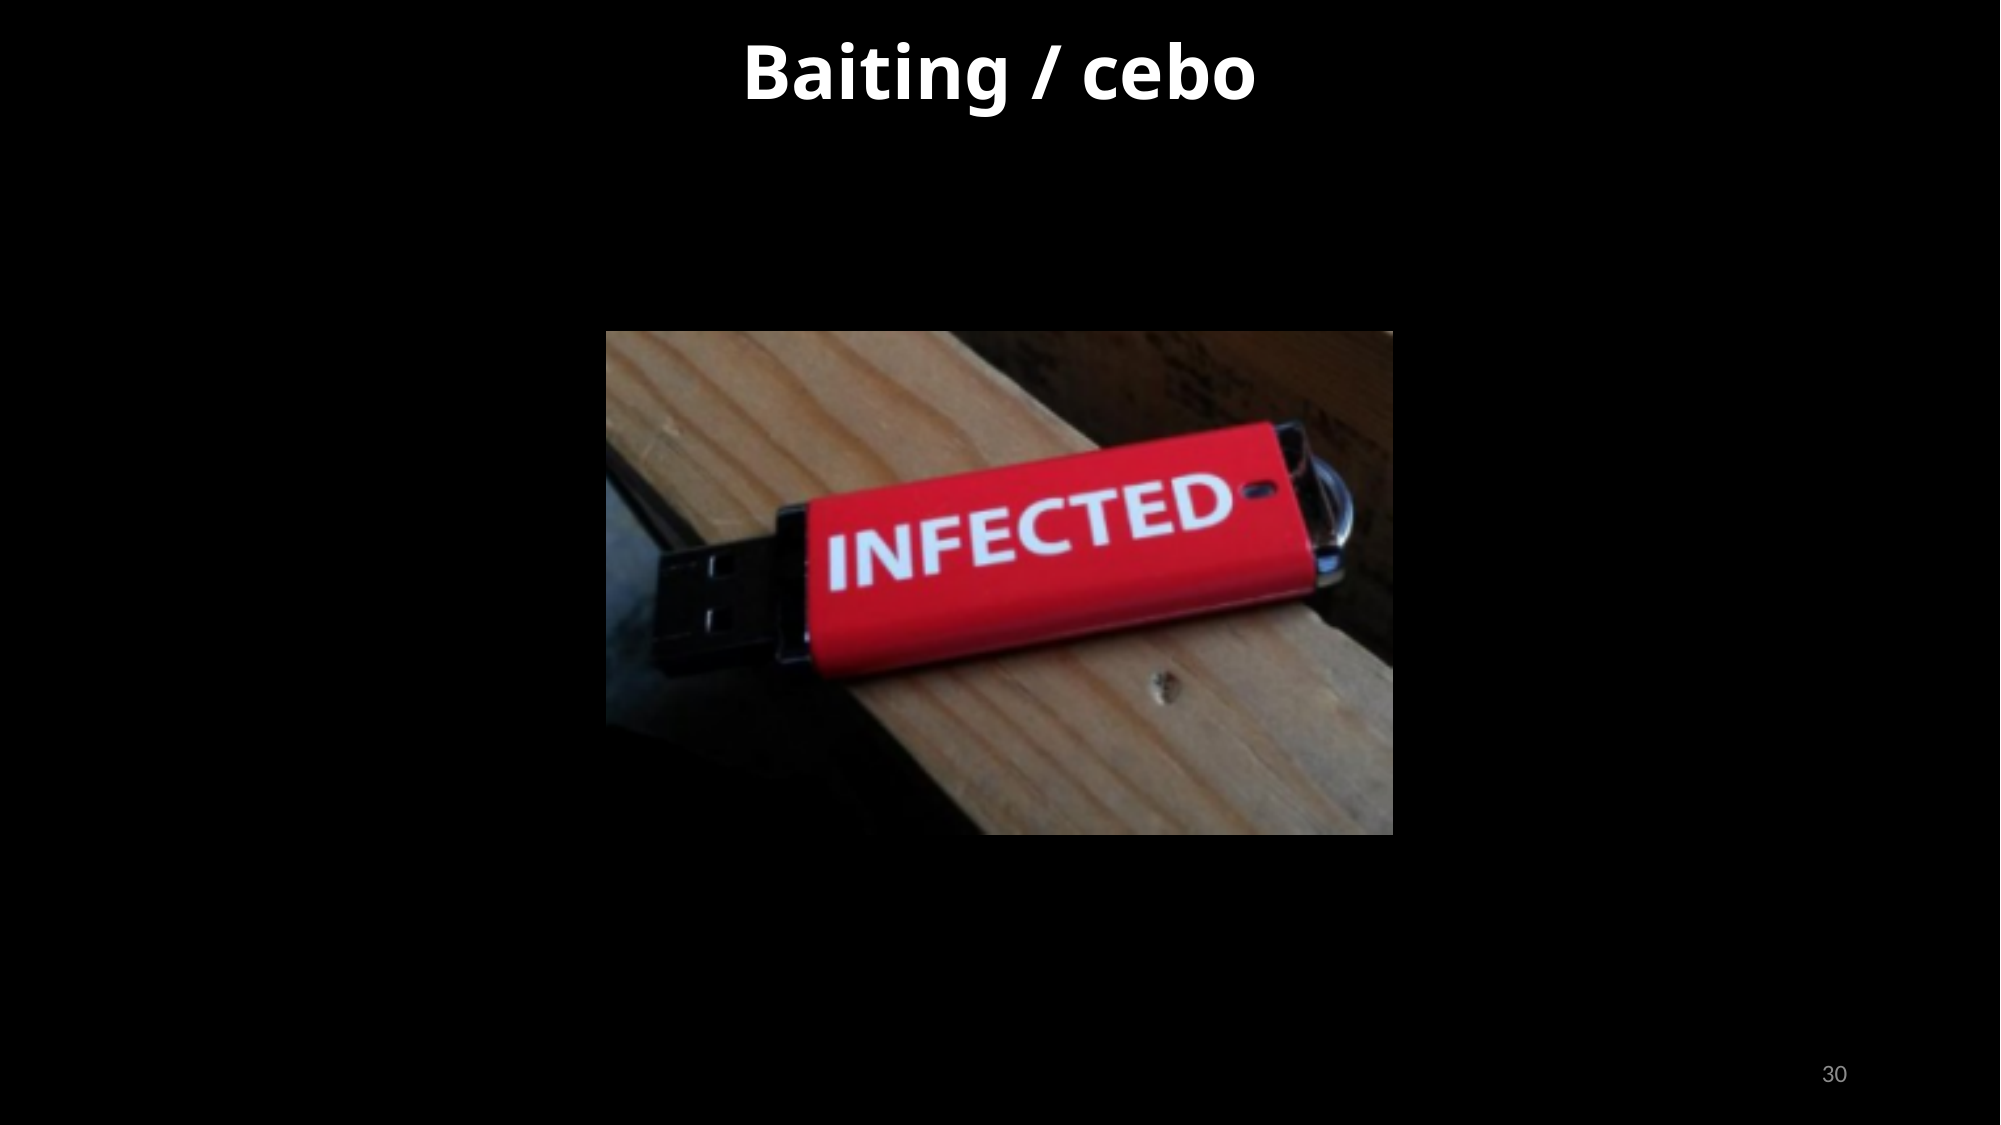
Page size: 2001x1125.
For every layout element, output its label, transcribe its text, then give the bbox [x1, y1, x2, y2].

slide_number 30 [1412, 1042, 1863, 1103]
picture [606, 331, 1393, 835]
text_box Baiting / cebo [0, 17, 2000, 122]
